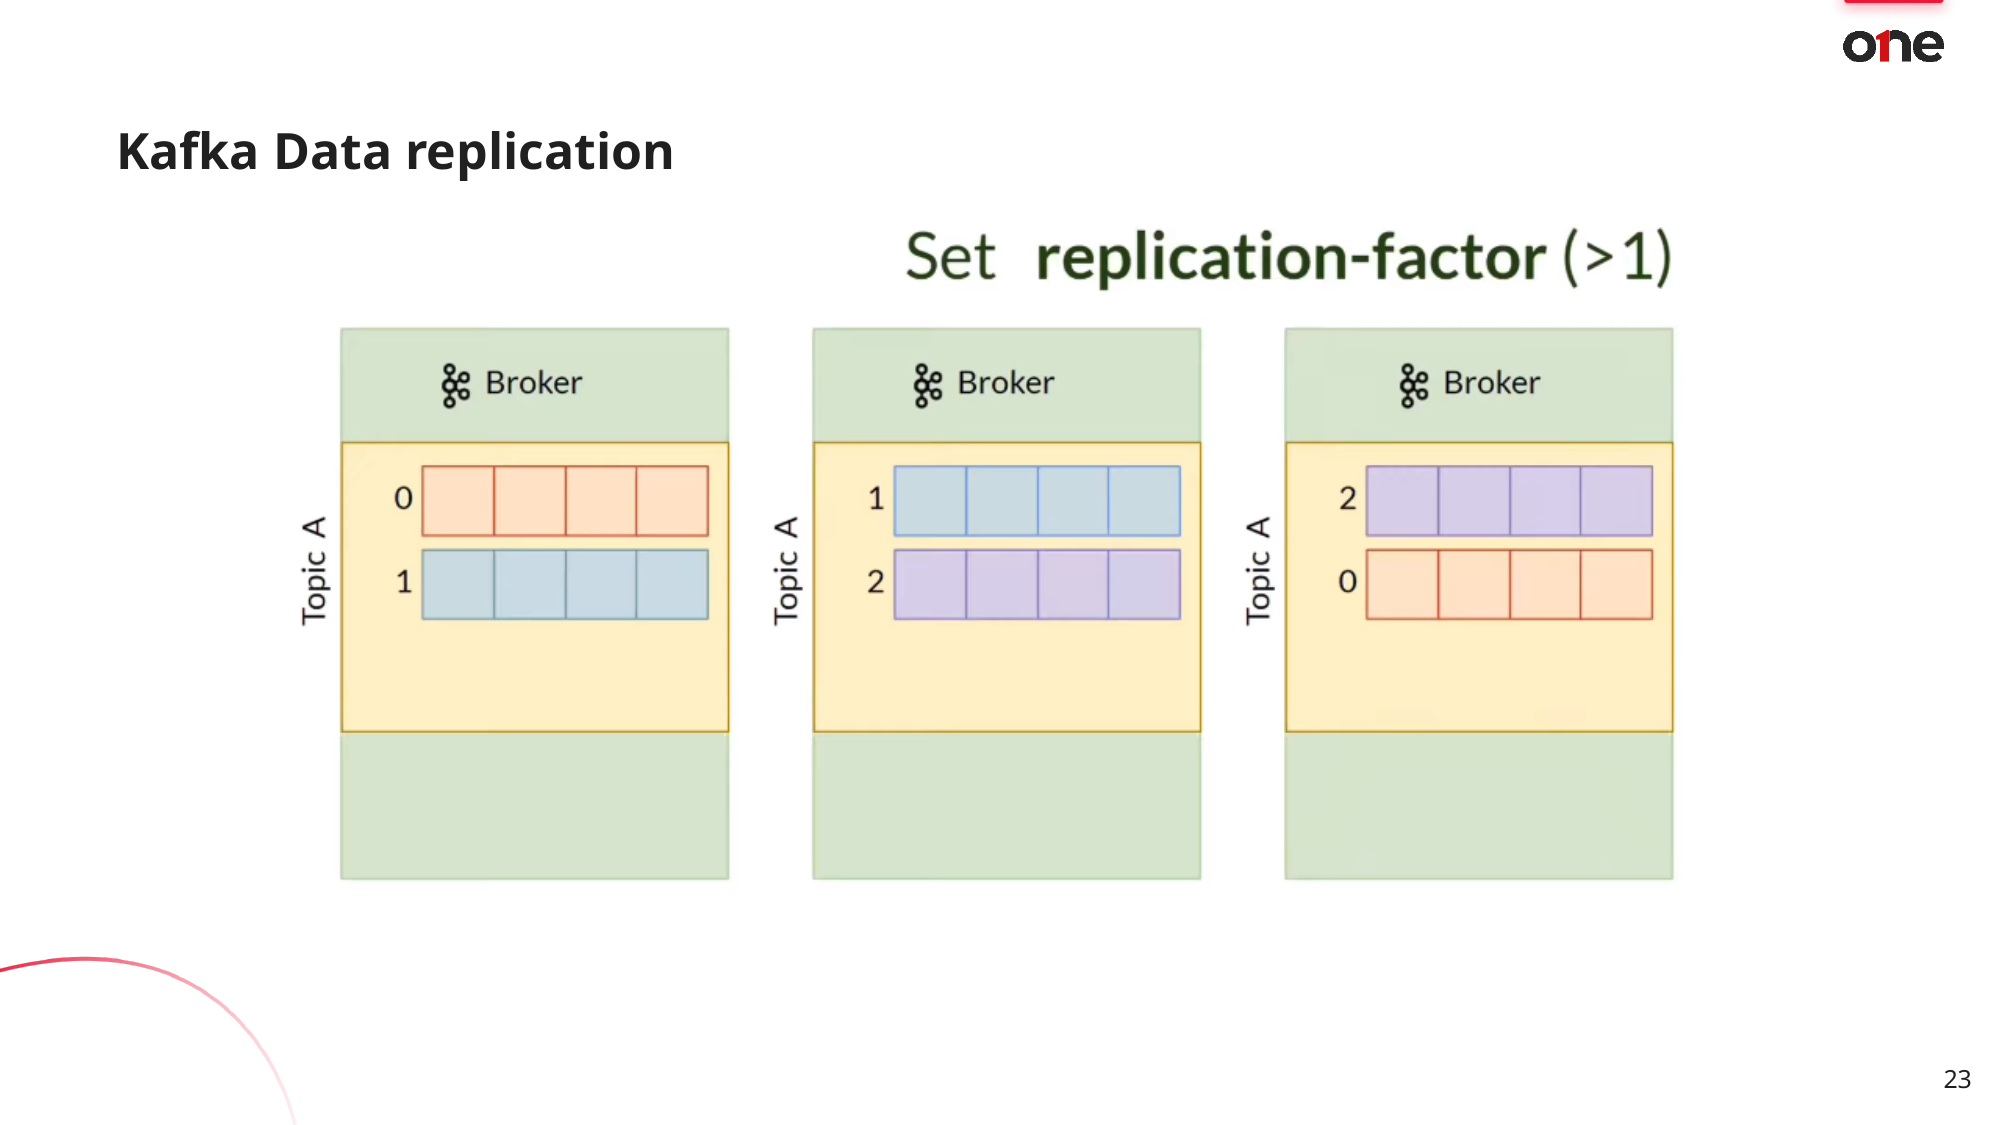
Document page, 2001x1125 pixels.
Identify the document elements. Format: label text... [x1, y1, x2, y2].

picture [1825, 0, 1961, 22]
title Kafka Data replication [101, 119, 1677, 184]
picture [1843, 30, 1944, 62]
slide_number 23 [1857, 1047, 1987, 1114]
picture [0, 943, 331, 1125]
picture [270, 220, 1730, 905]
